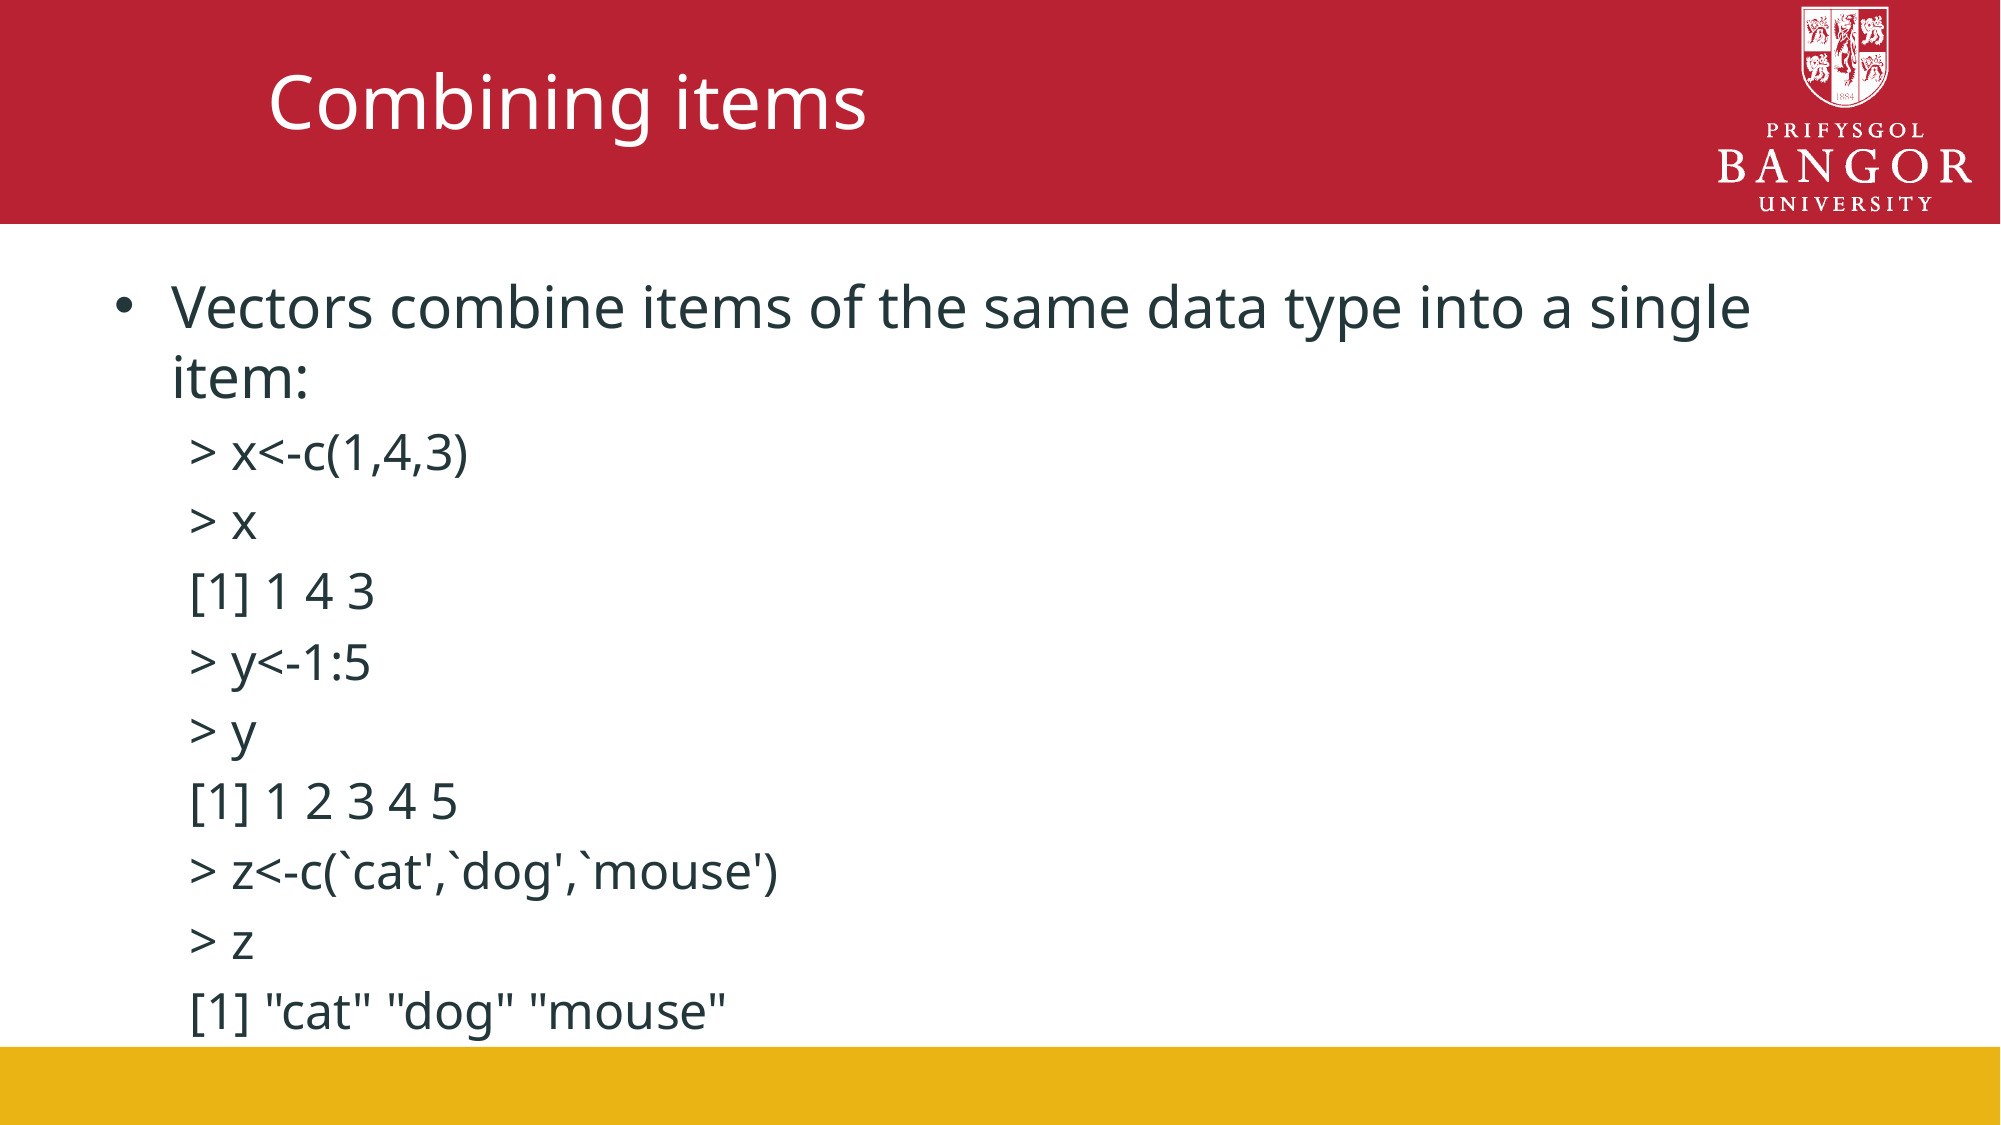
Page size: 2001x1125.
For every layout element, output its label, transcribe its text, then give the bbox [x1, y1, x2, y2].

picture [1685, 0, 2001, 221]
list Vectors combine items of the same data type into a single item: > x<-c(1,4,3) > x [1] 1 4 3 > y<-1:5 > y [1] 1 2 3 4 5 > z<-c(`cat',`dog',`mouse') > z [1] "cat" "dog" "mouse" [99, 262, 1900, 1005]
title Combining items [252, 45, 1893, 155]
